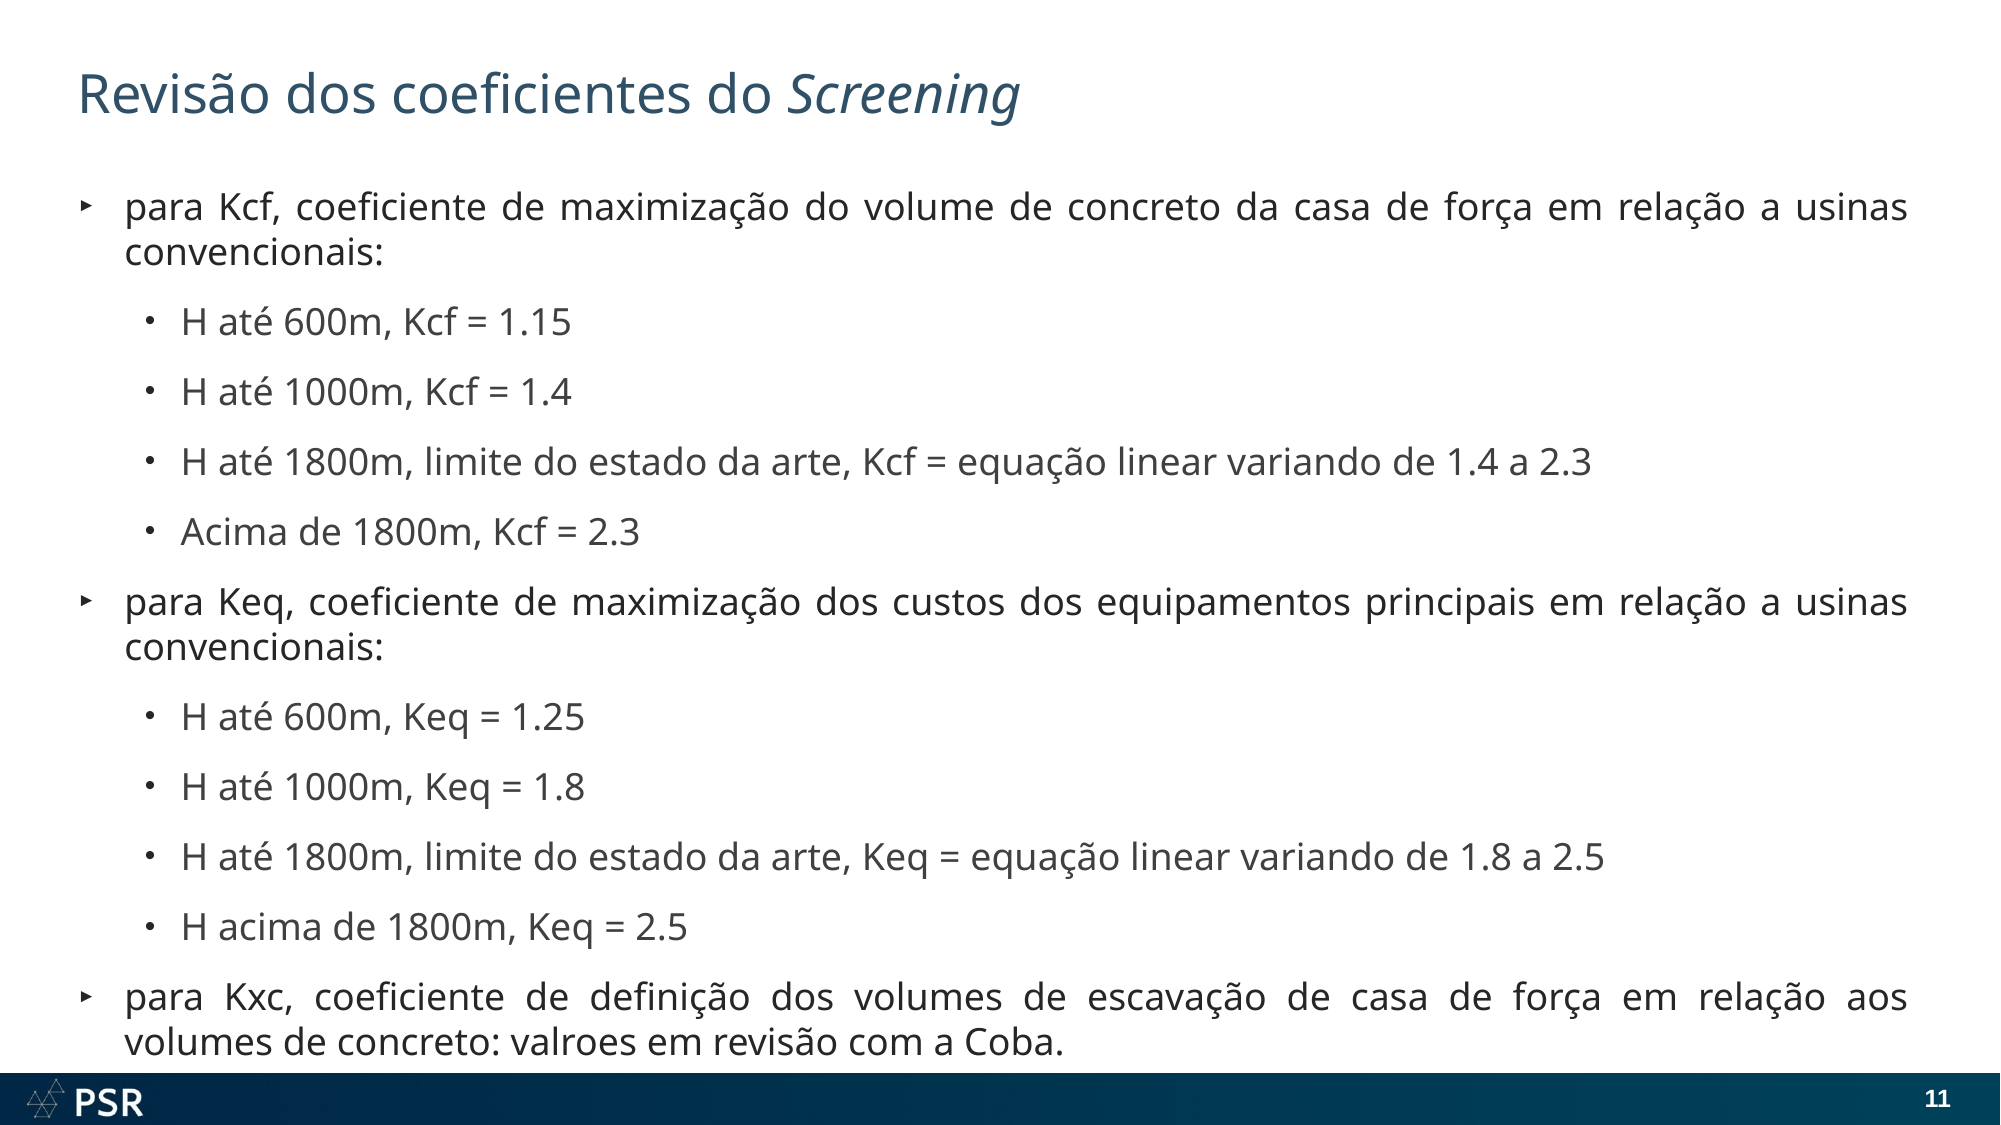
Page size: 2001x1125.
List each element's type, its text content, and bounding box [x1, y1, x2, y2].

picture [0, 1073, 916, 1125]
title Revisão dos coeficientes do Screening [62, 45, 1926, 138]
slide_number 11 [1879, 1074, 1997, 1122]
list para Kcf, coeficiente de maximização do volume de concreto da casa de força em relação a usinas convencionais: H até 600m, Kcf = 1.15 H até 1000m, Kcf = 1.4 H até 1800m, limite do estado da arte, Kcf = equação linear variando de 1.4 a 2.3 Acima de 1800m, Kcf = 2.3 para Keq, coeficiente de maximização dos custos dos equipamentos principais em relação a usinas convencionais: H até 600m, Keq = 1.25 H até 1000m, Keq = 1.8 H até 1800m, limite do estado da arte, Keq = equação linear variando de 1.8 a 2.5 H acima de 1800m, Keq = 2.5 para Kxc, coeficiente de definição dos volumes de escavação de casa de força em relação aos volumes de concreto: valroes em revisão com a Coba. [62, 175, 1926, 1051]
